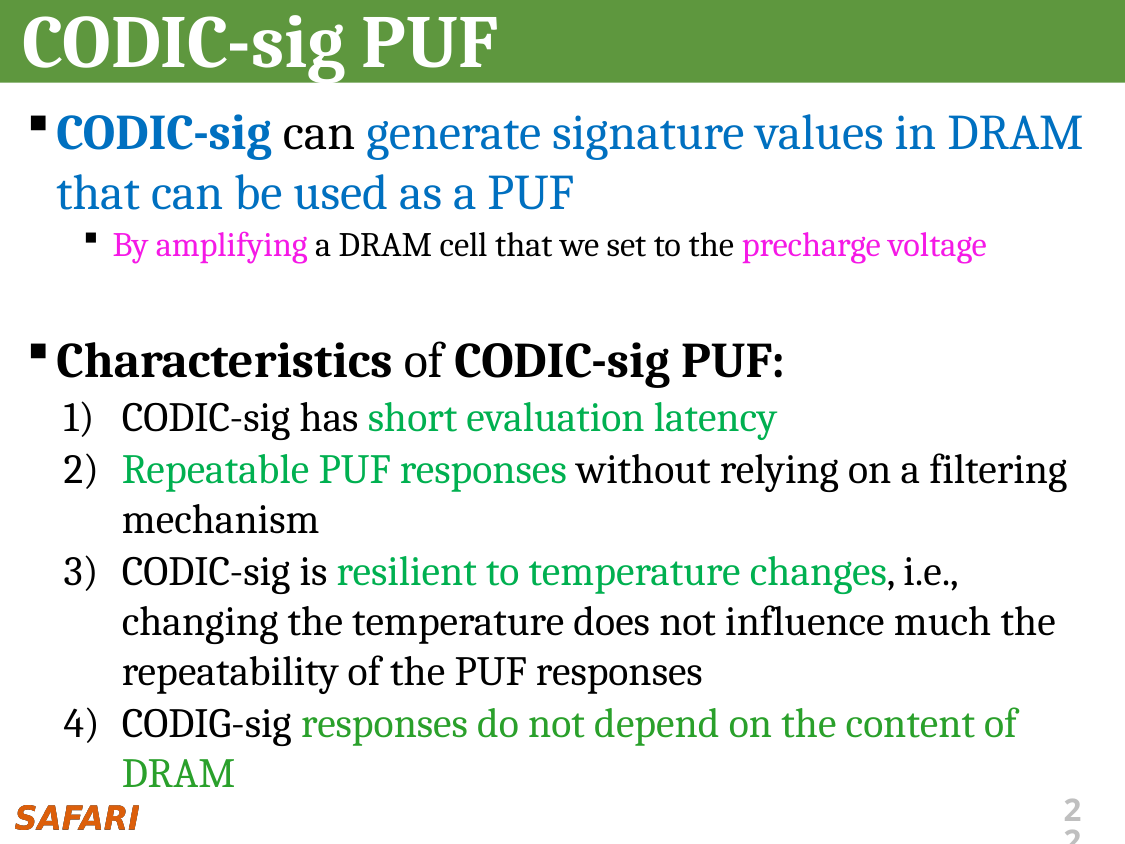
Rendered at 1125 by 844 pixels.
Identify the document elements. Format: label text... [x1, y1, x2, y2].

text_box 22 [1057, 794, 1105, 829]
picture [15, 805, 139, 830]
title CODIC-sig PUF [11, 0, 1125, 81]
list CODIC-sig can generate signature values in DRAM that can be used as a PUF By amplifying a DRAM cell that we set to the precharge voltage Characteristics of CODIC-sig PUF: CODIC-sig has short evaluation latency Repeatable PUF responses without relying on a filtering mechanism CODIC-sig is resilient to temperature changes, i.e., changing the temperature does not influence much the repeatability of the PUF responses CODIG-sig responses do not depend on the content of DRAM [15, 88, 1110, 649]
